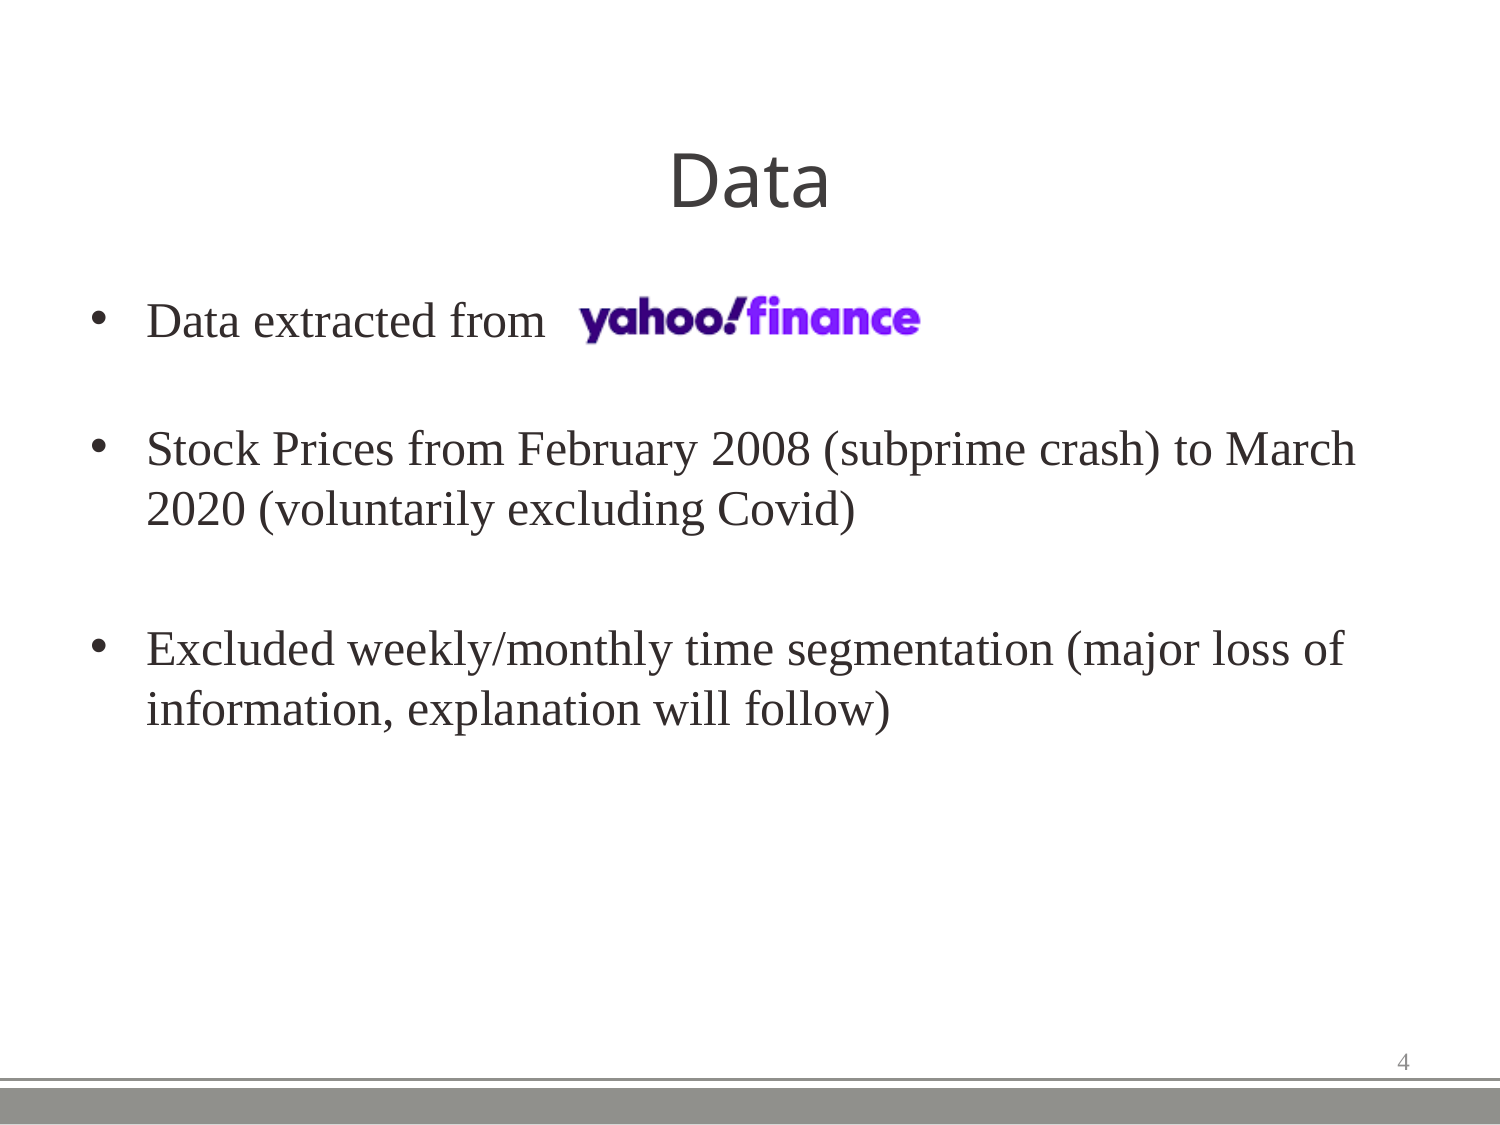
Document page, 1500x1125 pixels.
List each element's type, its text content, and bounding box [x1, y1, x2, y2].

slide_number 4 [1074, 1043, 1425, 1079]
list Data extracted from Stock Prices from February 2008 (subprime crash) to March 2020 (voluntarily excluding Covid) Excluded weekly/monthly time segmentation (major loss of information, explanation will follow) [75, 279, 1425, 959]
title Data [75, 122, 1425, 233]
picture [554, 244, 946, 399]
